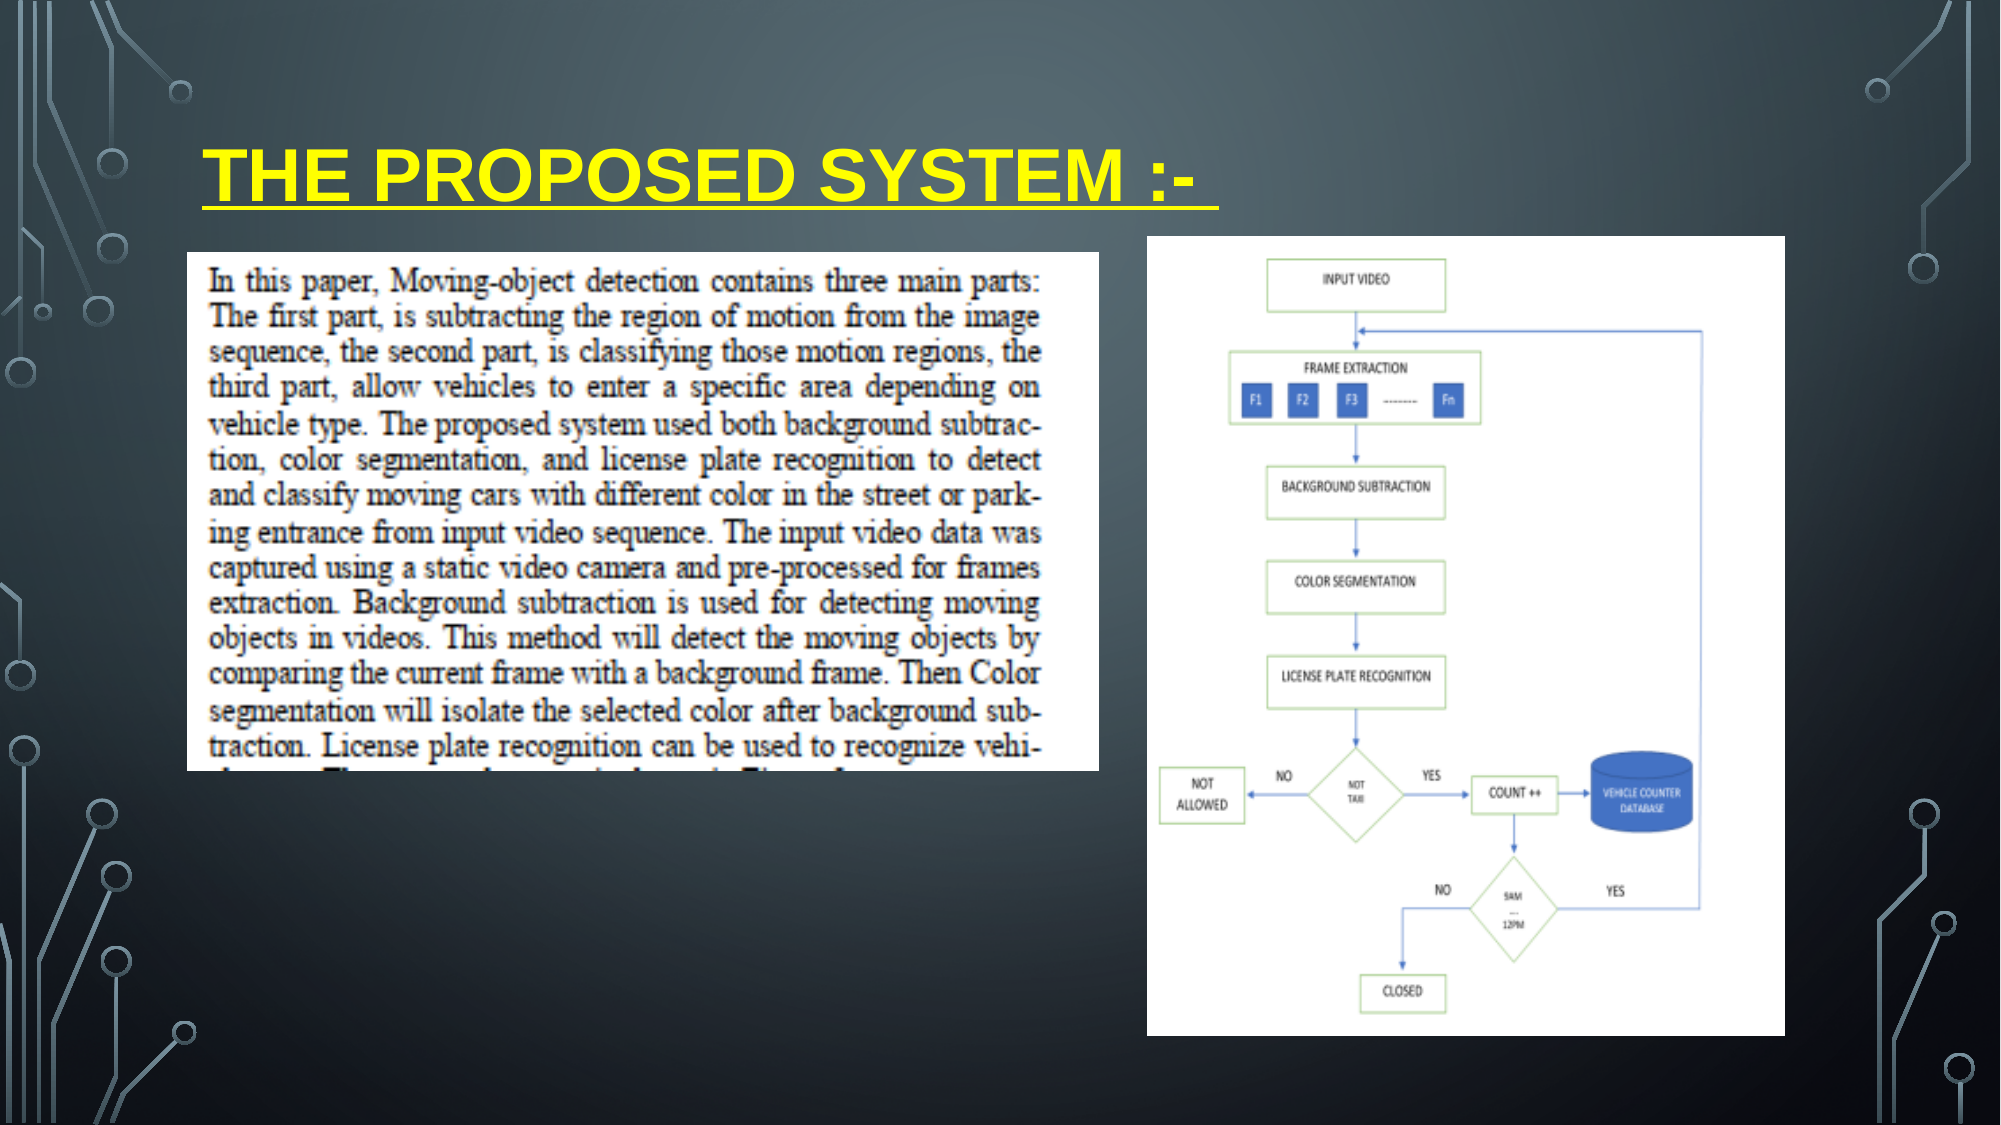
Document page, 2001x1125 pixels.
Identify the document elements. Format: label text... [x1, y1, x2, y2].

picture [1147, 235, 1785, 1037]
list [186, 252, 1099, 771]
title The Proposed System :- [187, 101, 1813, 344]
